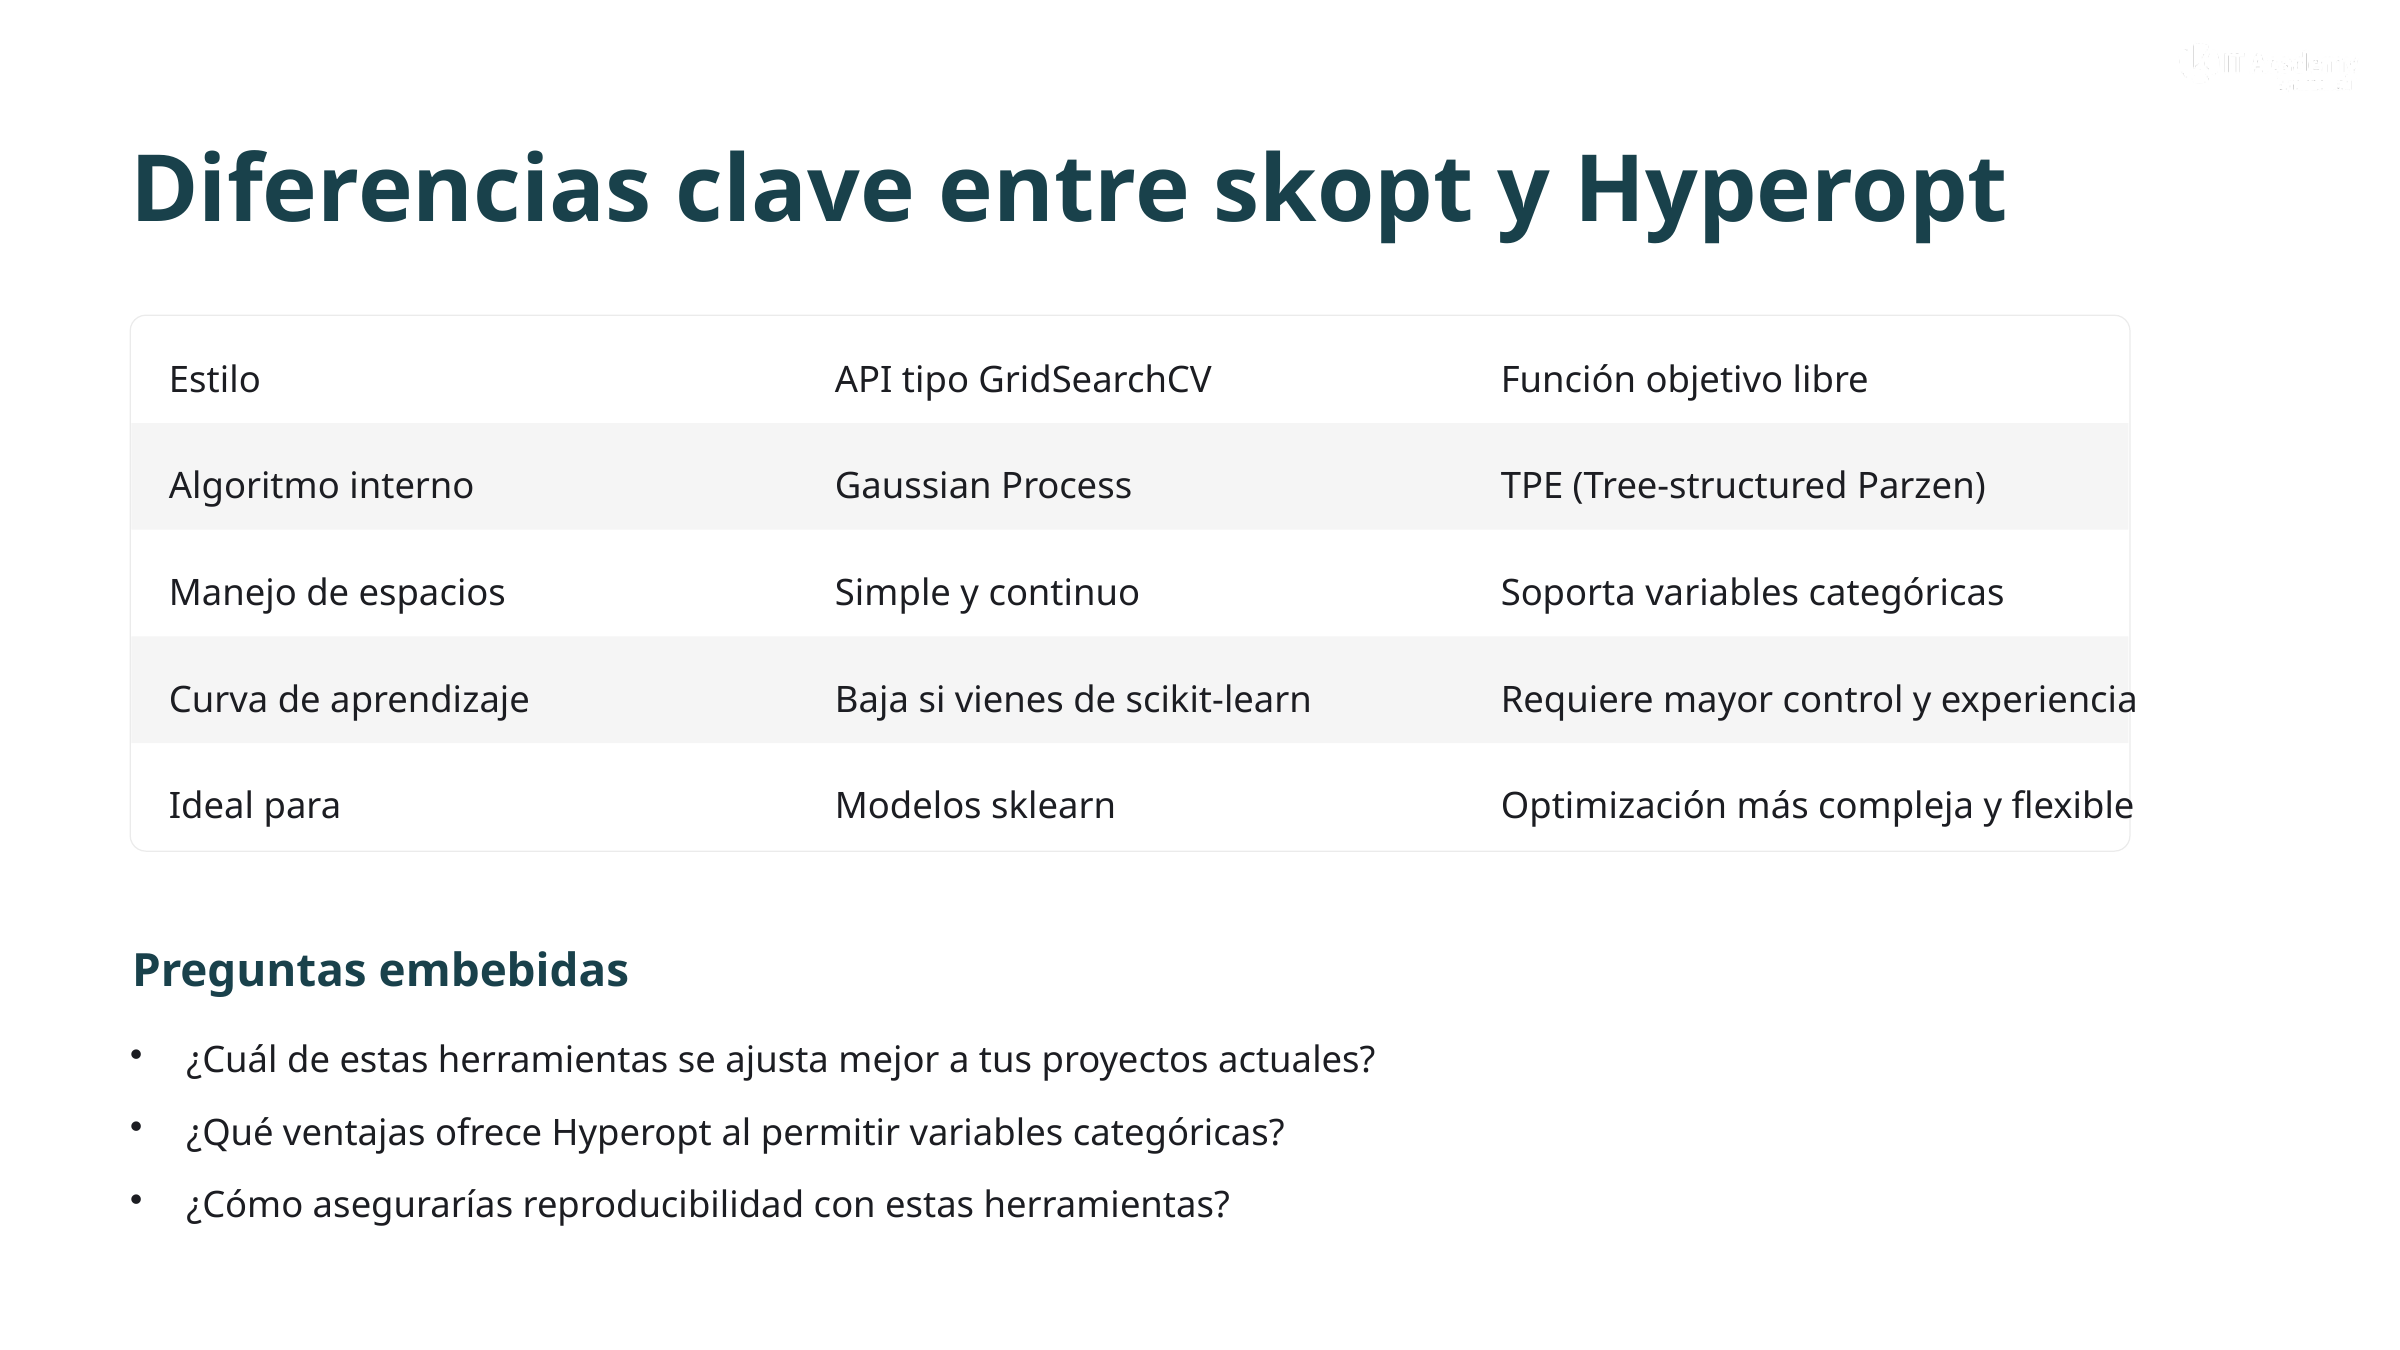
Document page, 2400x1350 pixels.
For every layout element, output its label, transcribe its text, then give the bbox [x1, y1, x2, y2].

text_box Algoritmo interno [168, 446, 760, 507]
text_box Simple y continuo [835, 553, 1426, 613]
text_box API tipo GridSearchCV [835, 339, 1426, 400]
text_box Diferencias clave entre skopt y Hyperopt [130, 124, 1891, 241]
text_box Curva de aprendizaje [168, 660, 760, 720]
text_box [131, 316, 2129, 423]
text_box Estilo [168, 339, 760, 400]
text_box Manejo de espacios [168, 553, 760, 613]
picture [2167, 37, 2363, 101]
text_box ¿Cómo asegurarías reproducibilidad con estas herramientas? [130, 1165, 2130, 1226]
text_box Preguntas embebidas [132, 937, 608, 997]
text_box Optimización más compleja y flexible [1500, 766, 2092, 827]
text_box Baja si vienes de scikit-learn [835, 660, 1426, 720]
text_box [131, 743, 2129, 850]
text_box Ideal para [168, 766, 760, 827]
text_box Función objetivo libre [1500, 339, 2092, 400]
text_box ¿Qué ventajas ofrece Hyperopt al permitir variables categóricas? [130, 1093, 2130, 1153]
text_box Gaussian Process [835, 446, 1426, 507]
text_box ¿Cuál de estas herramientas se ajusta mejor a tus proyectos actuales? [130, 1020, 2130, 1081]
text_box Requiere mayor control y experiencia [1500, 660, 2092, 720]
text_box Modelos sklearn [835, 766, 1426, 827]
text_box TPE (Tree-structured Parzen) [1500, 446, 2092, 507]
text_box [131, 423, 2129, 529]
text_box [131, 529, 2129, 636]
text_box [131, 636, 2129, 743]
text_box Soporta variables categóricas [1500, 553, 2092, 613]
